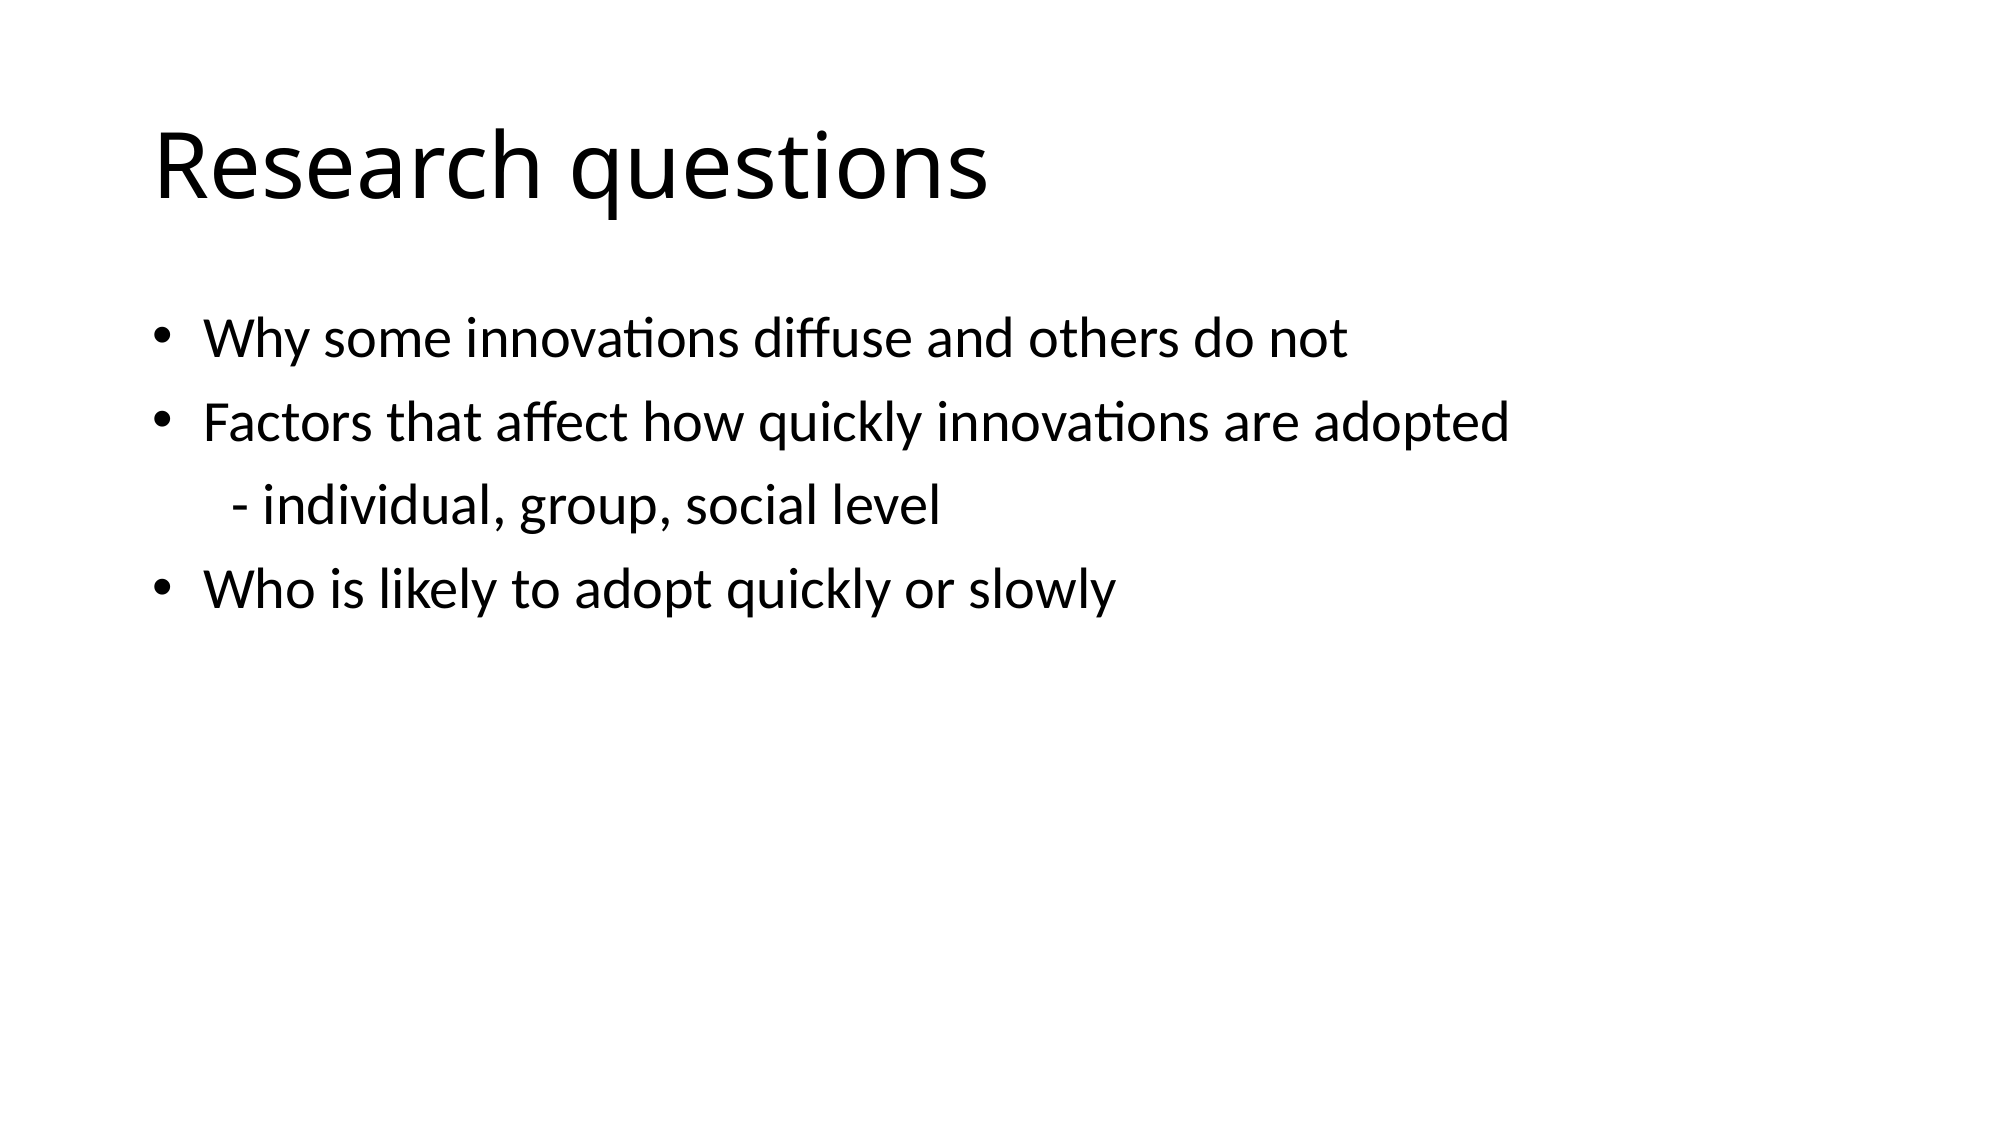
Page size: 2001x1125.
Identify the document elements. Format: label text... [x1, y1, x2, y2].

title Research questions [137, 59, 1863, 278]
list Why some innovations diffuse and others do not Factors that affect how quickly innovations are adopted - individual, group, social level Who is likely to adopt quickly or slowly [137, 299, 1863, 1014]
